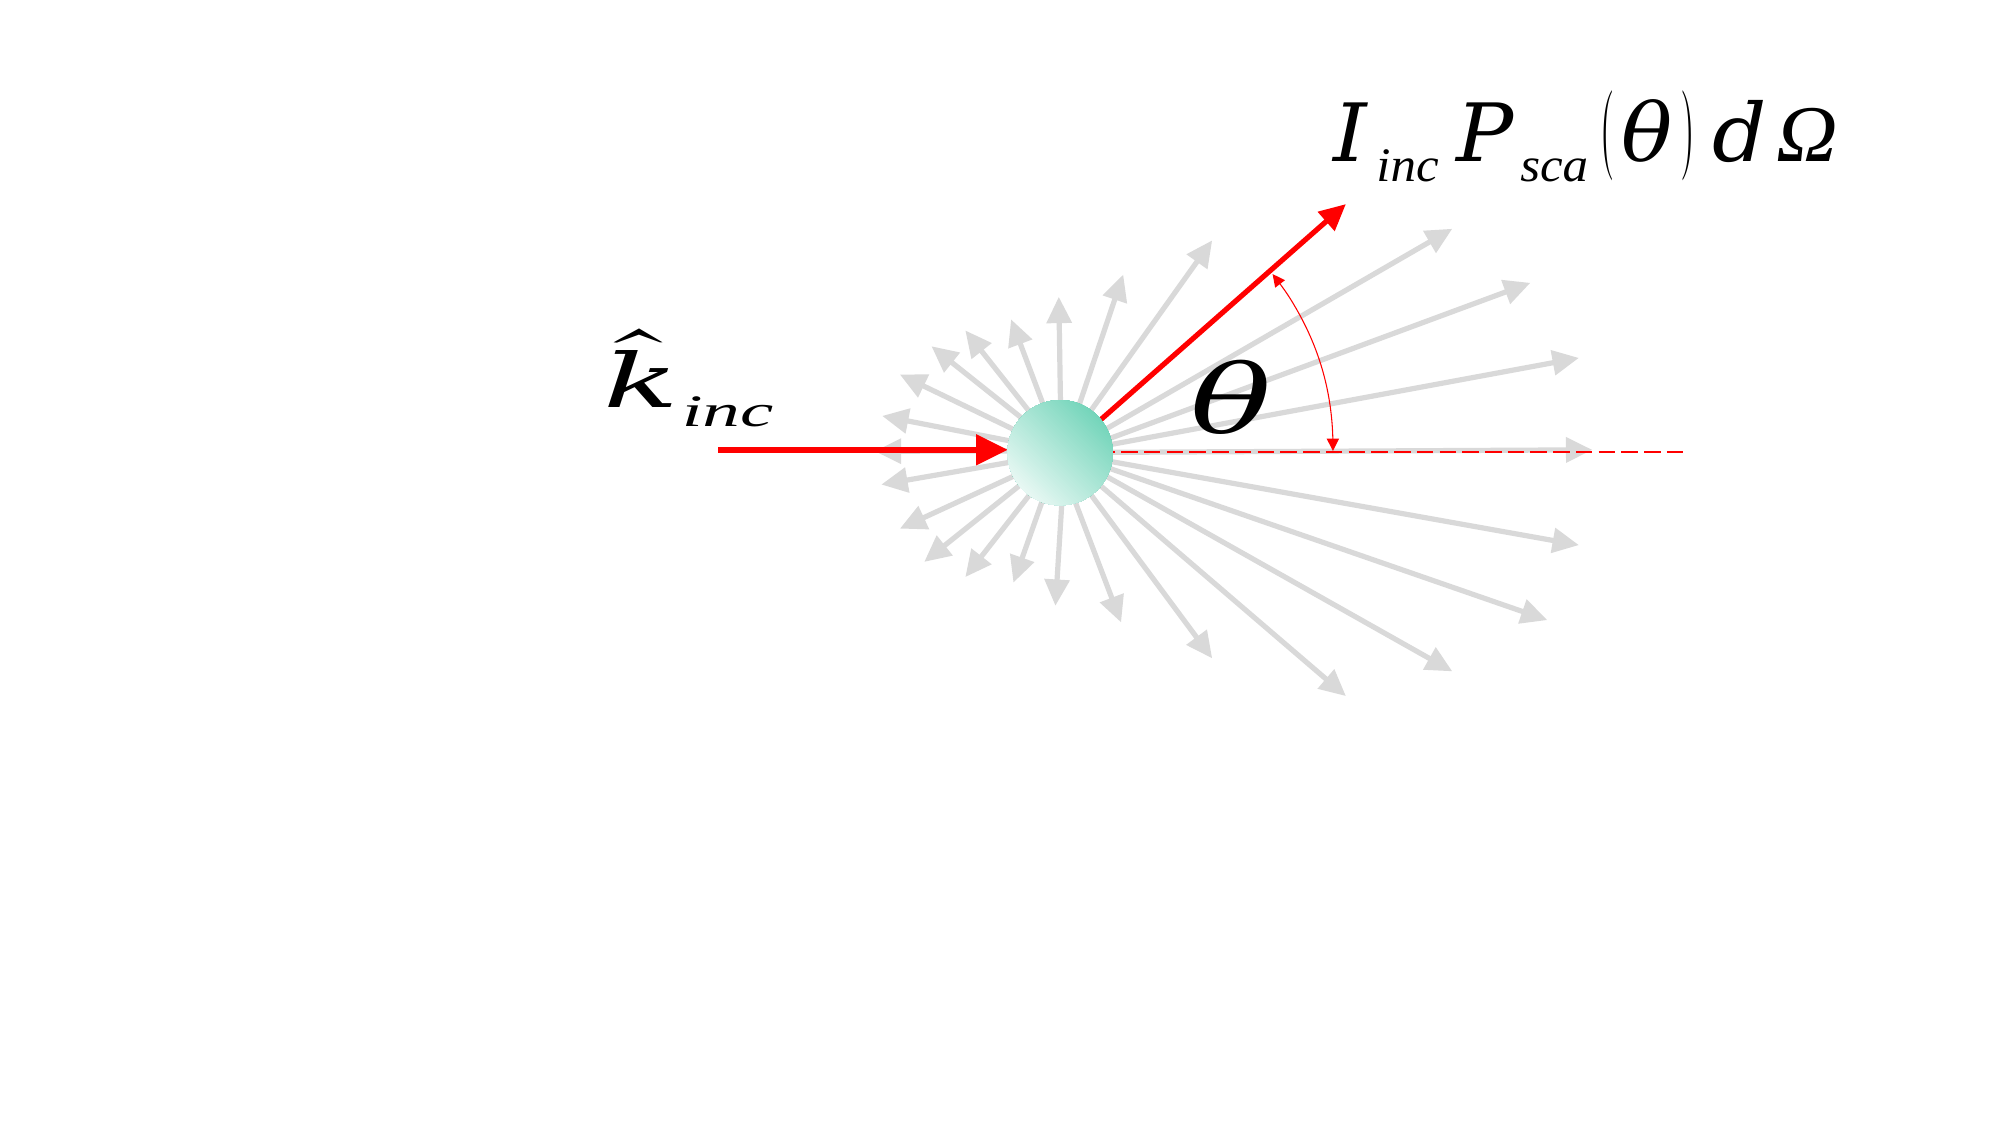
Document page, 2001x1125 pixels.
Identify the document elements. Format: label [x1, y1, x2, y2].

text_box [875, 204, 1592, 696]
